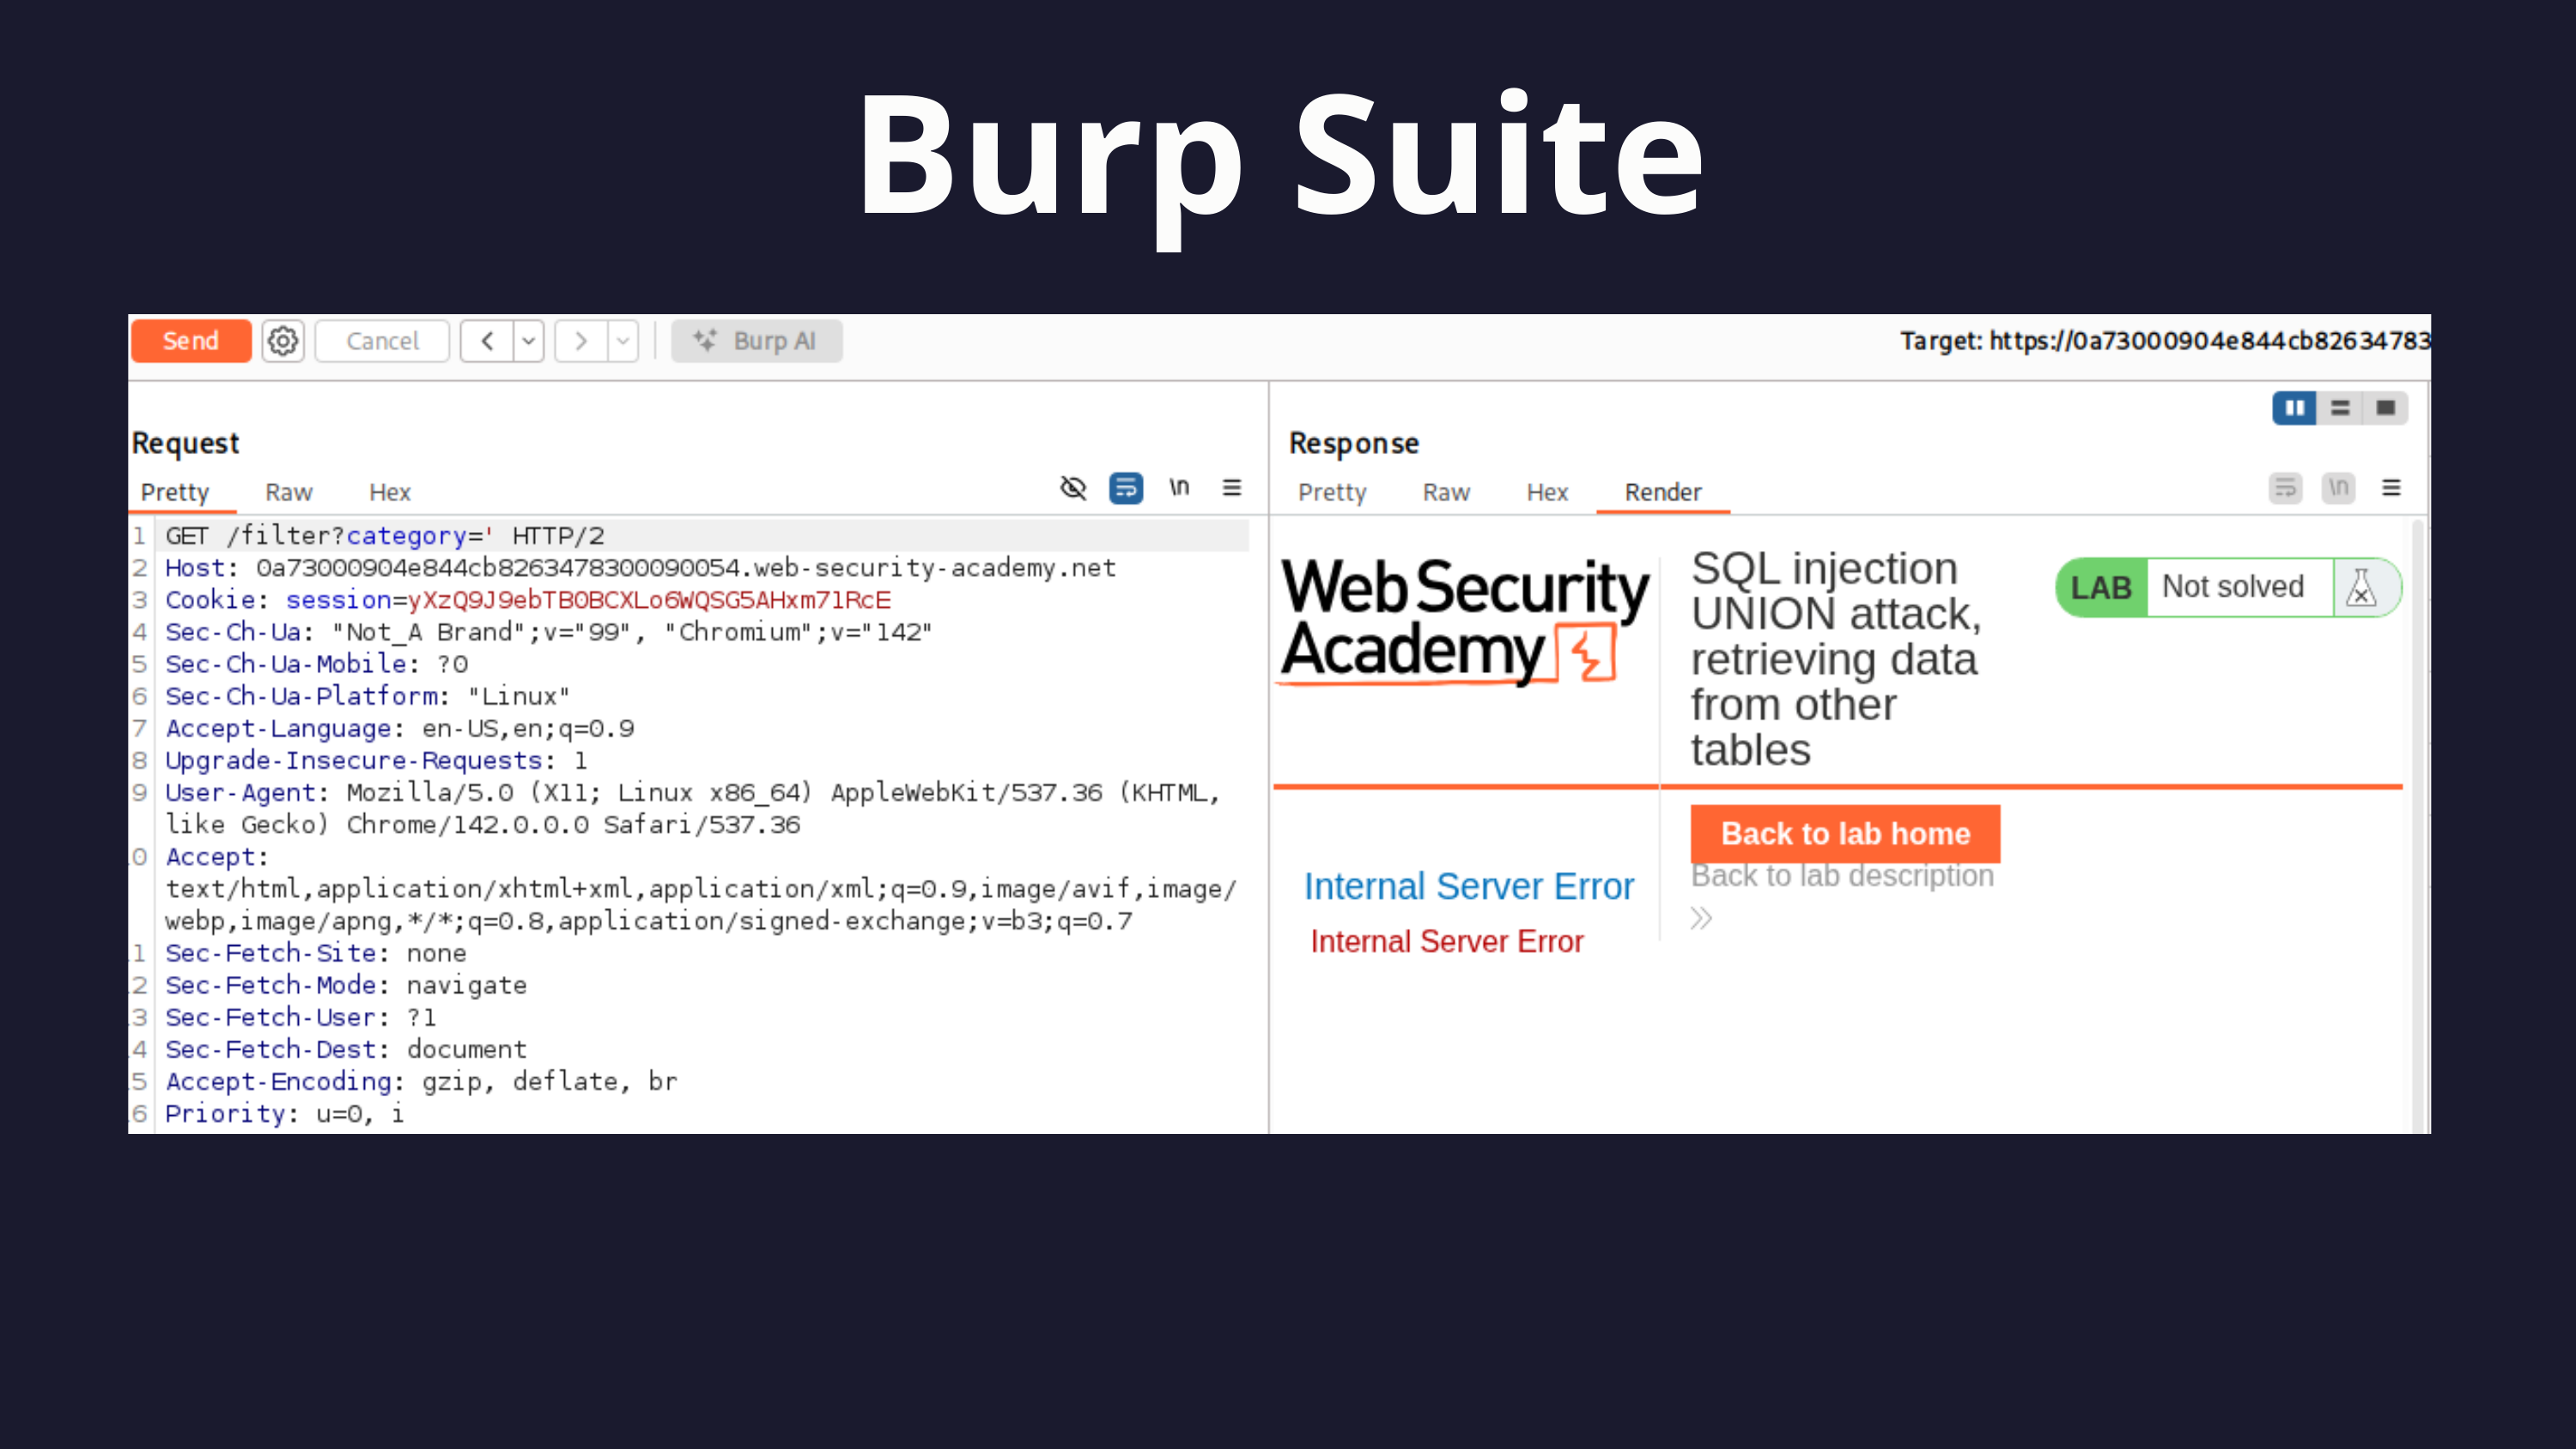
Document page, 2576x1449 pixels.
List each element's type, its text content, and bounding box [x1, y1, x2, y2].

text_box [128, 314, 2432, 1134]
text_box Burp Suite [841, 15, 1718, 247]
